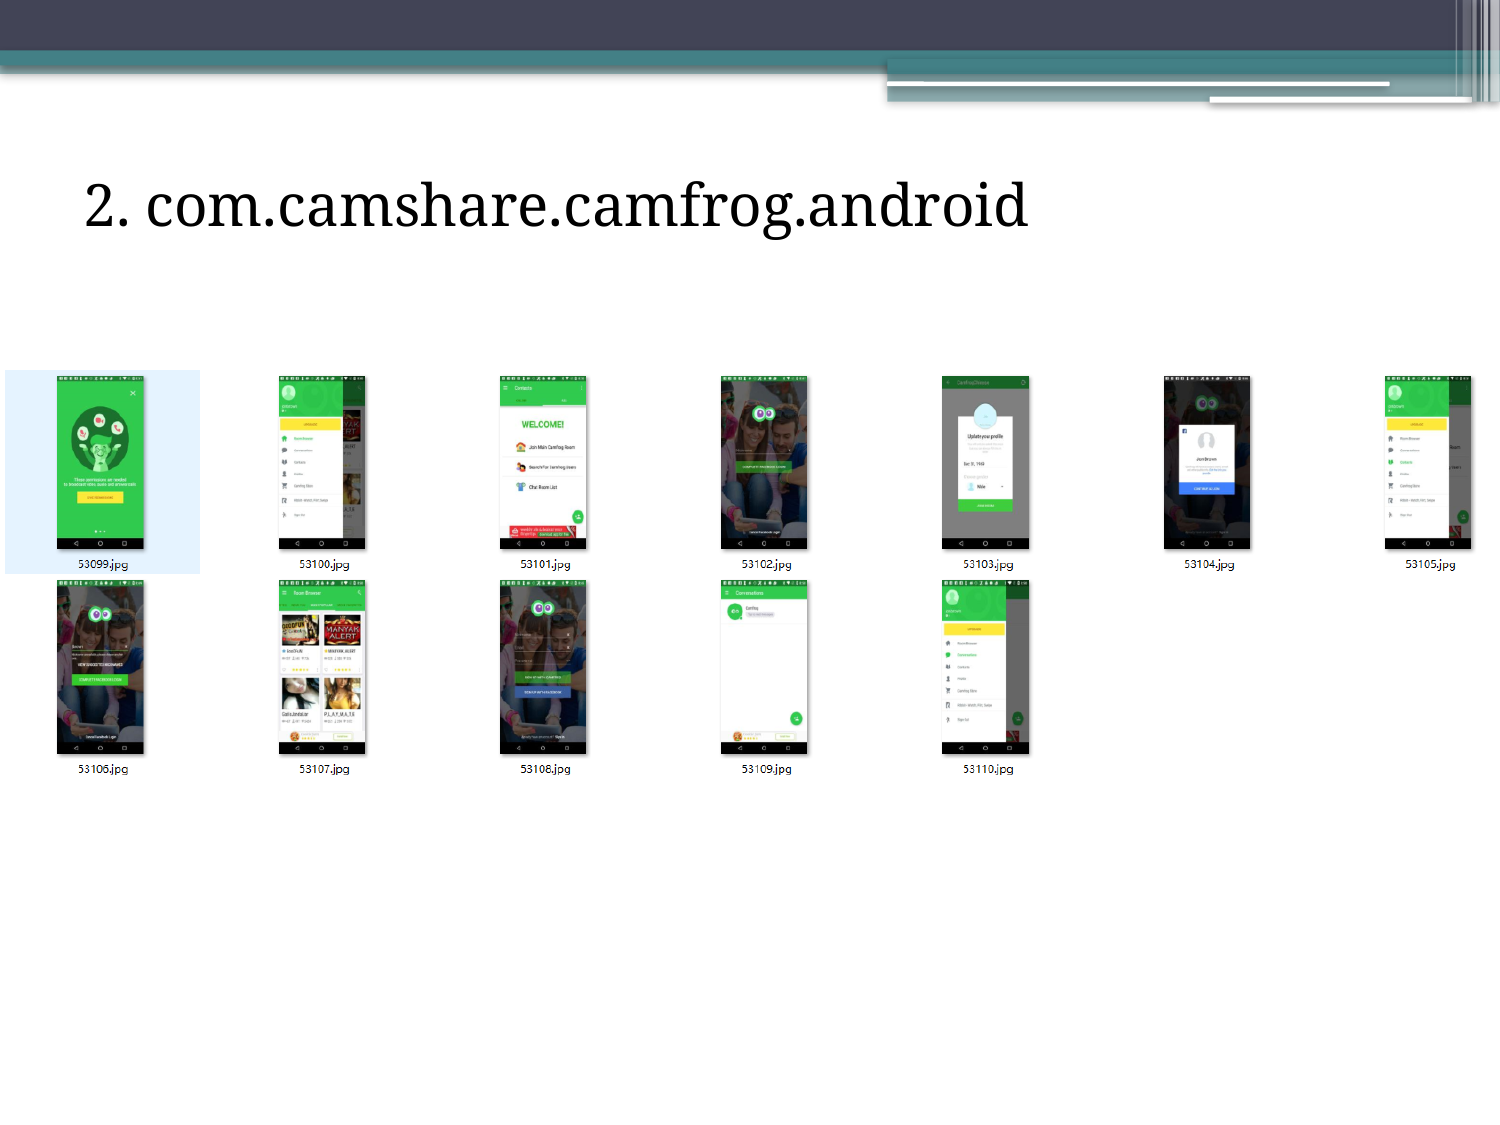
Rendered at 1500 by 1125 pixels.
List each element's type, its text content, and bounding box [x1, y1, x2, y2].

picture [0, 361, 1500, 832]
text_box 2. com.camshare.camfrog.android [68, 160, 1045, 246]
